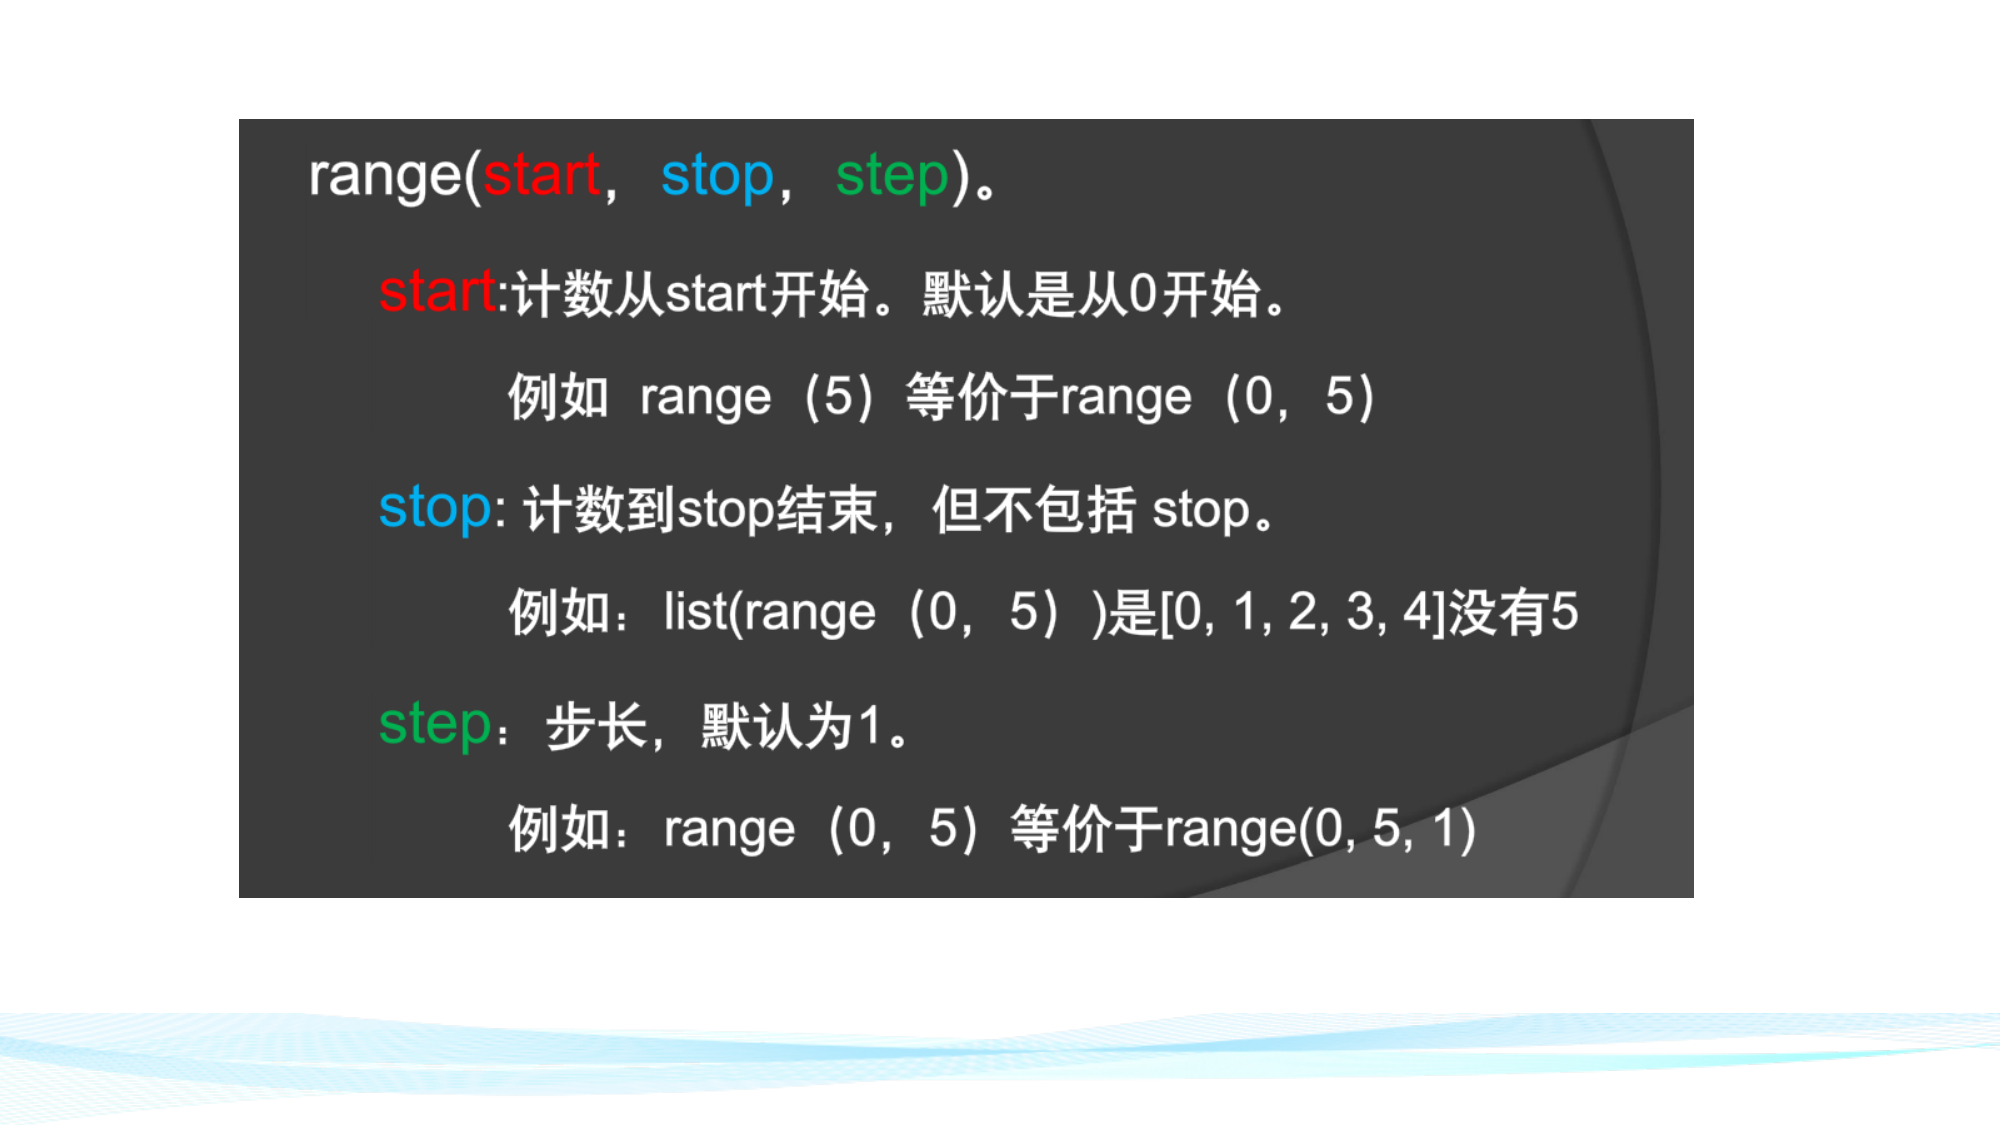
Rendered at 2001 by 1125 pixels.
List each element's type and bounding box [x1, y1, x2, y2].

picture [0, 1013, 2000, 1125]
list [238, 119, 1694, 898]
